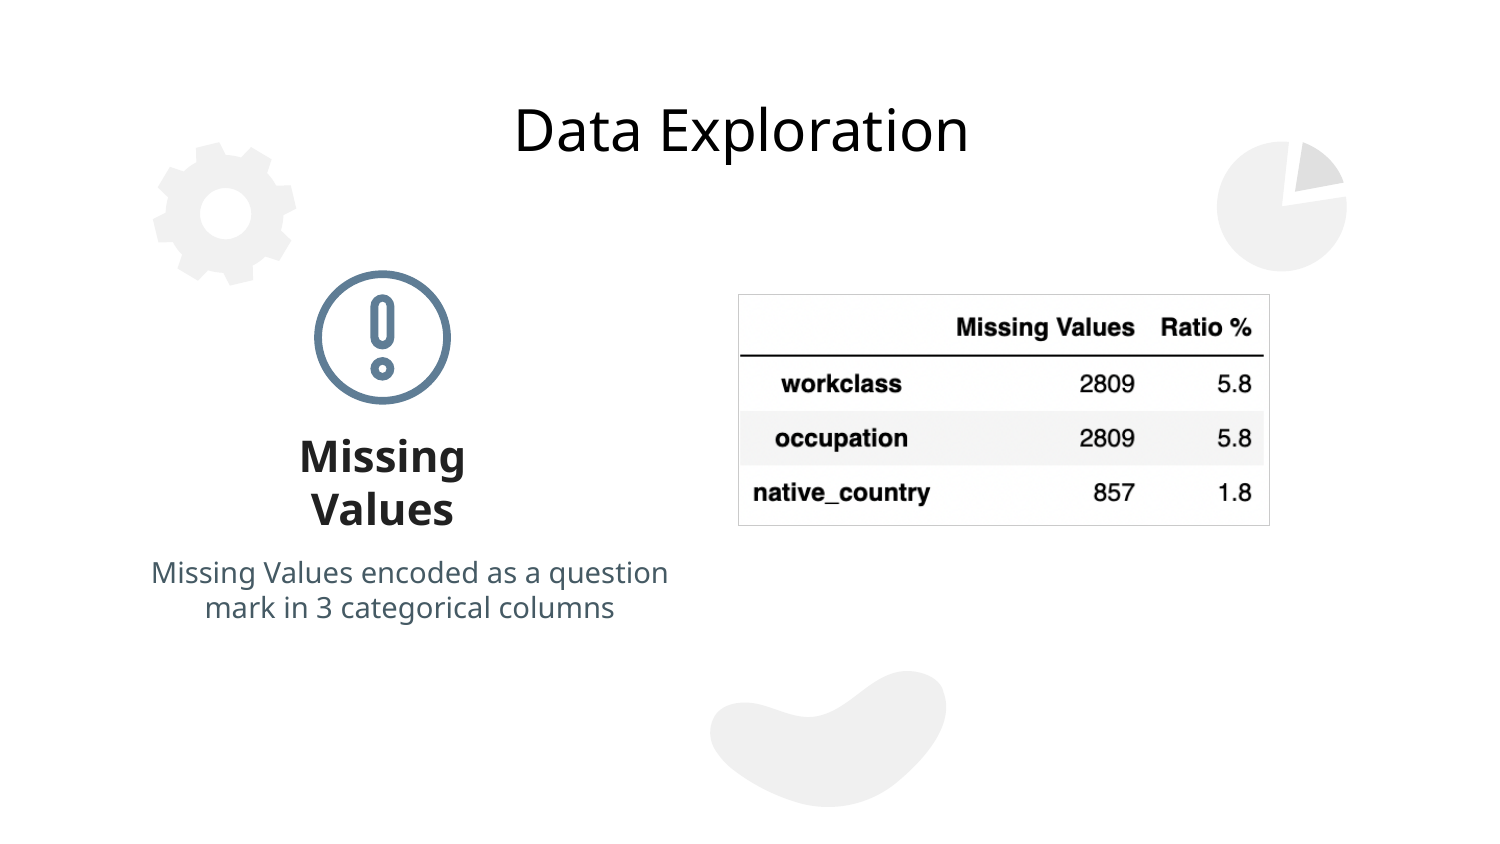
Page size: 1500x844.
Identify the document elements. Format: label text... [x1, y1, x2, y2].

picture [738, 293, 1270, 526]
subtitle Missing Values encoded as a question mark in 3 categorical columns [122, 541, 698, 638]
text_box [313, 270, 452, 405]
text_box Data Exploration [498, 99, 1016, 157]
subtitle Missing Values [269, 439, 496, 524]
